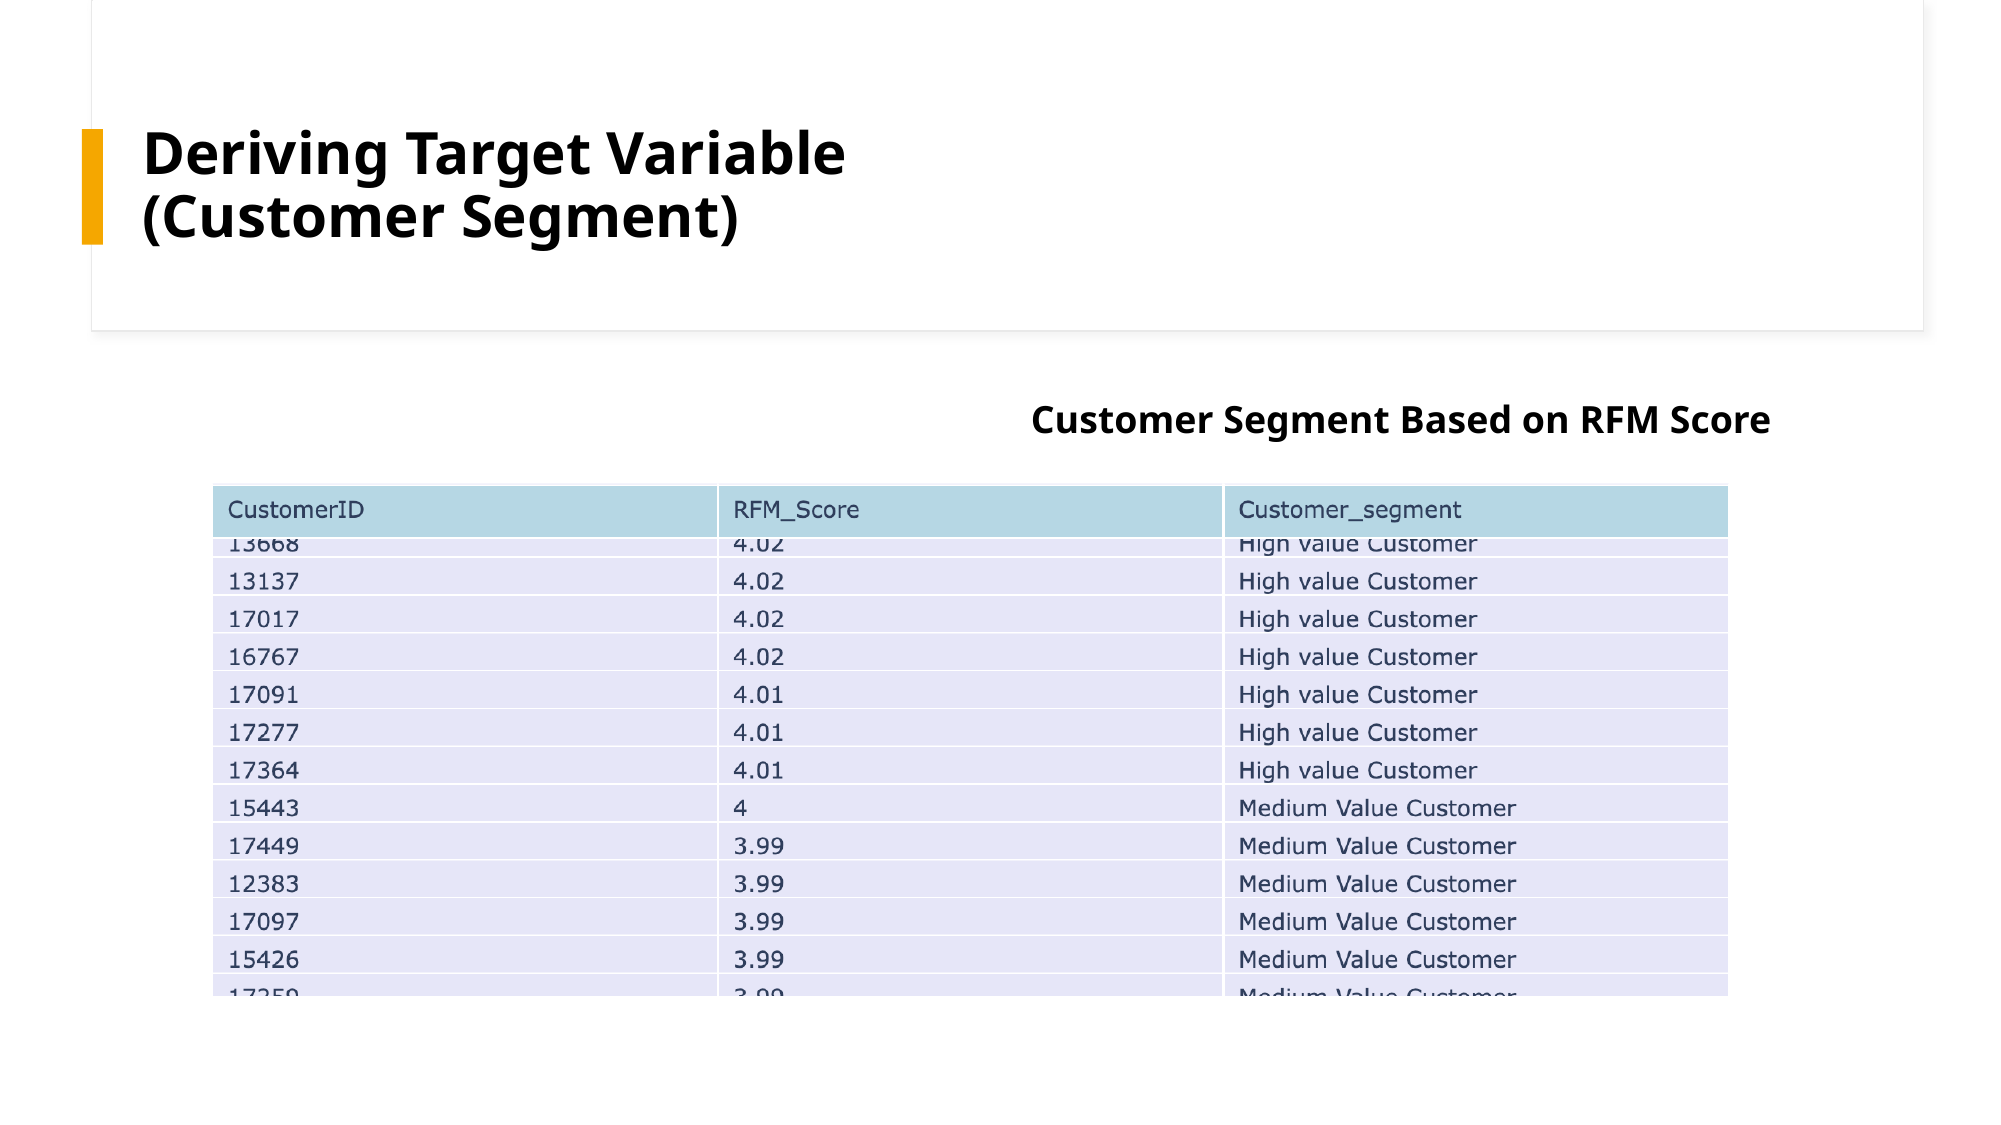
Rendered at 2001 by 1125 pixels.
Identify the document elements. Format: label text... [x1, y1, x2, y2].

text_box Customer Segment Based on RFM Score [1015, 243, 2000, 589]
picture [127, 444, 1800, 1054]
title Deriving Target Variable (Customer Segment) [127, 14, 877, 360]
